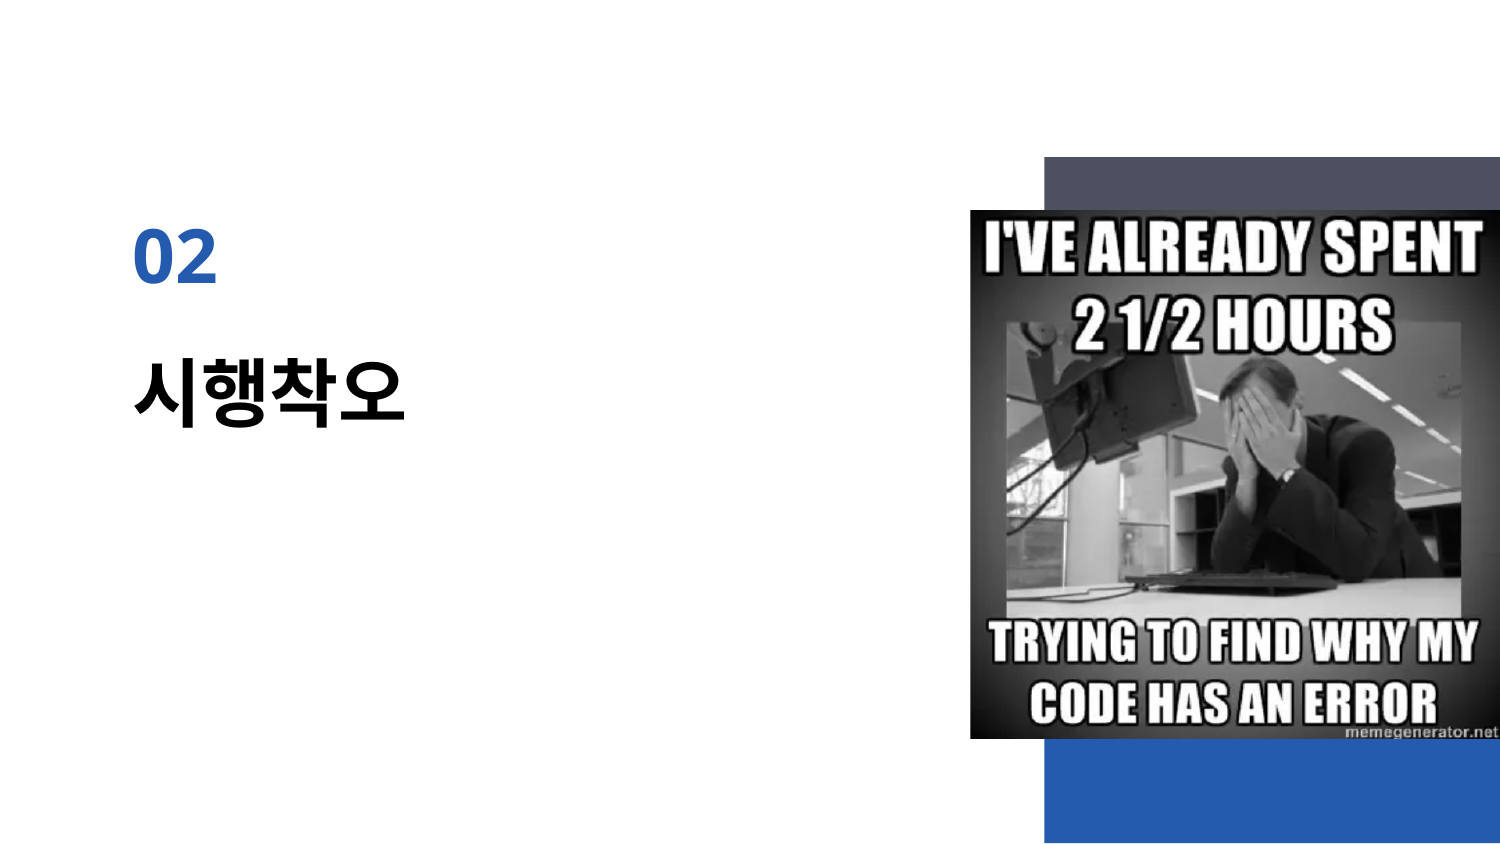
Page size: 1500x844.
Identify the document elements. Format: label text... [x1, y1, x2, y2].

title 02 [116, 226, 257, 282]
picture [970, 210, 1500, 739]
title 시행착오 [116, 300, 752, 482]
